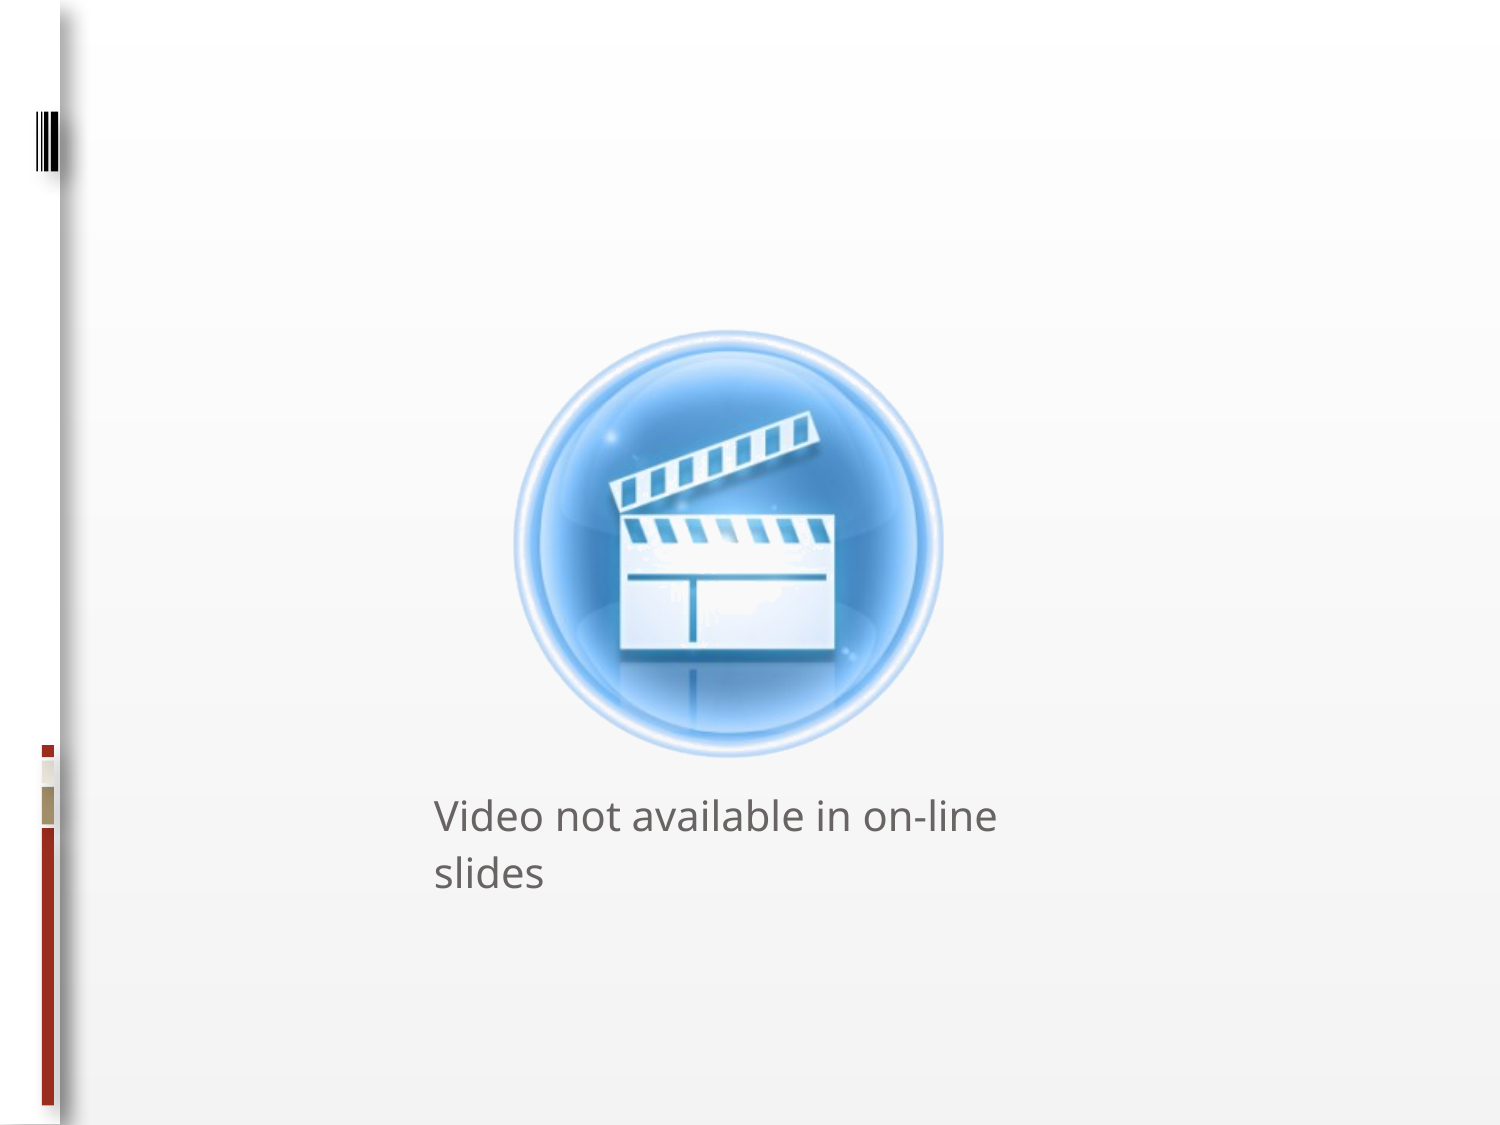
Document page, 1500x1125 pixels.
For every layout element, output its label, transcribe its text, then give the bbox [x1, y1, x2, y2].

list Video not available in on-line slides [419, 775, 1081, 844]
picture [493, 314, 963, 779]
